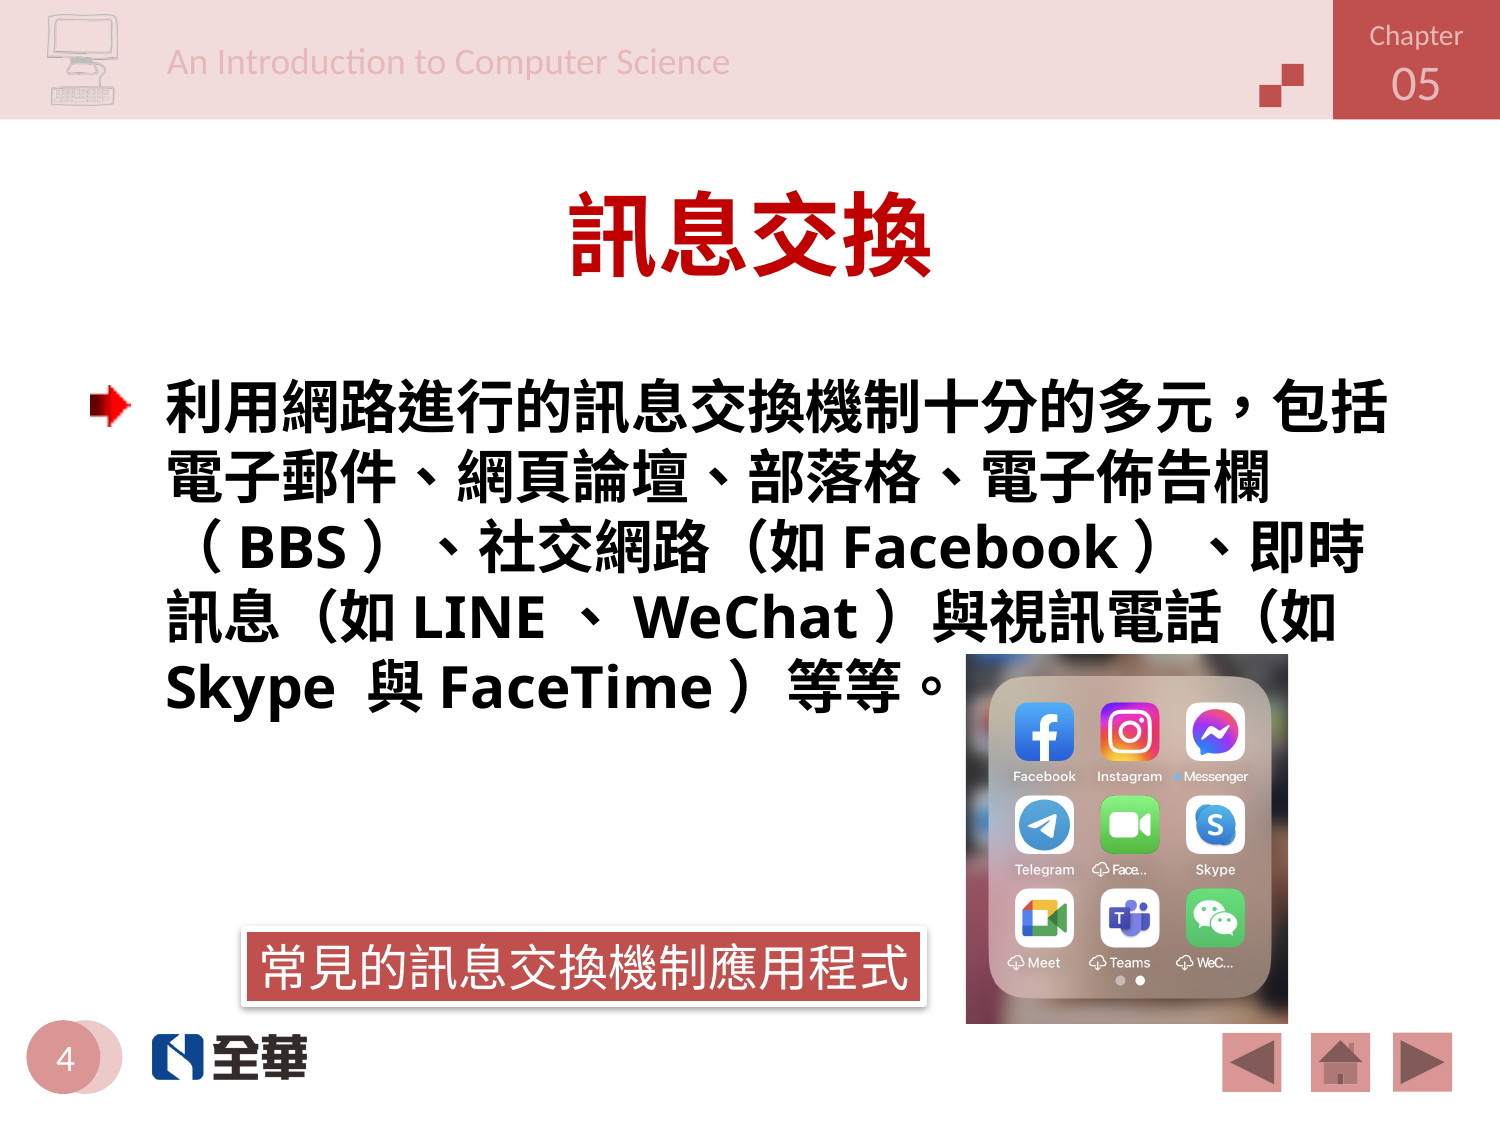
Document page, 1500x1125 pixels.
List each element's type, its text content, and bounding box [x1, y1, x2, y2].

picture [47, 14, 118, 106]
title 訊息交換 [75, 138, 1425, 327]
picture [90, 385, 131, 427]
list 利用網路進行的訊息交換機制十分的多元，包括電子郵件、網頁論壇、部落格、電子佈告欄（BBS）、社交網路（如Facebook）、即時訊息（如LINE、WeChat）與視訊電話（如Skype 與FaceTime）等等。 [75, 363, 1425, 1005]
text_box 常見的訊息交換機制應用程式 [241, 926, 927, 1007]
picture [965, 654, 1289, 1024]
picture [152, 1034, 307, 1080]
